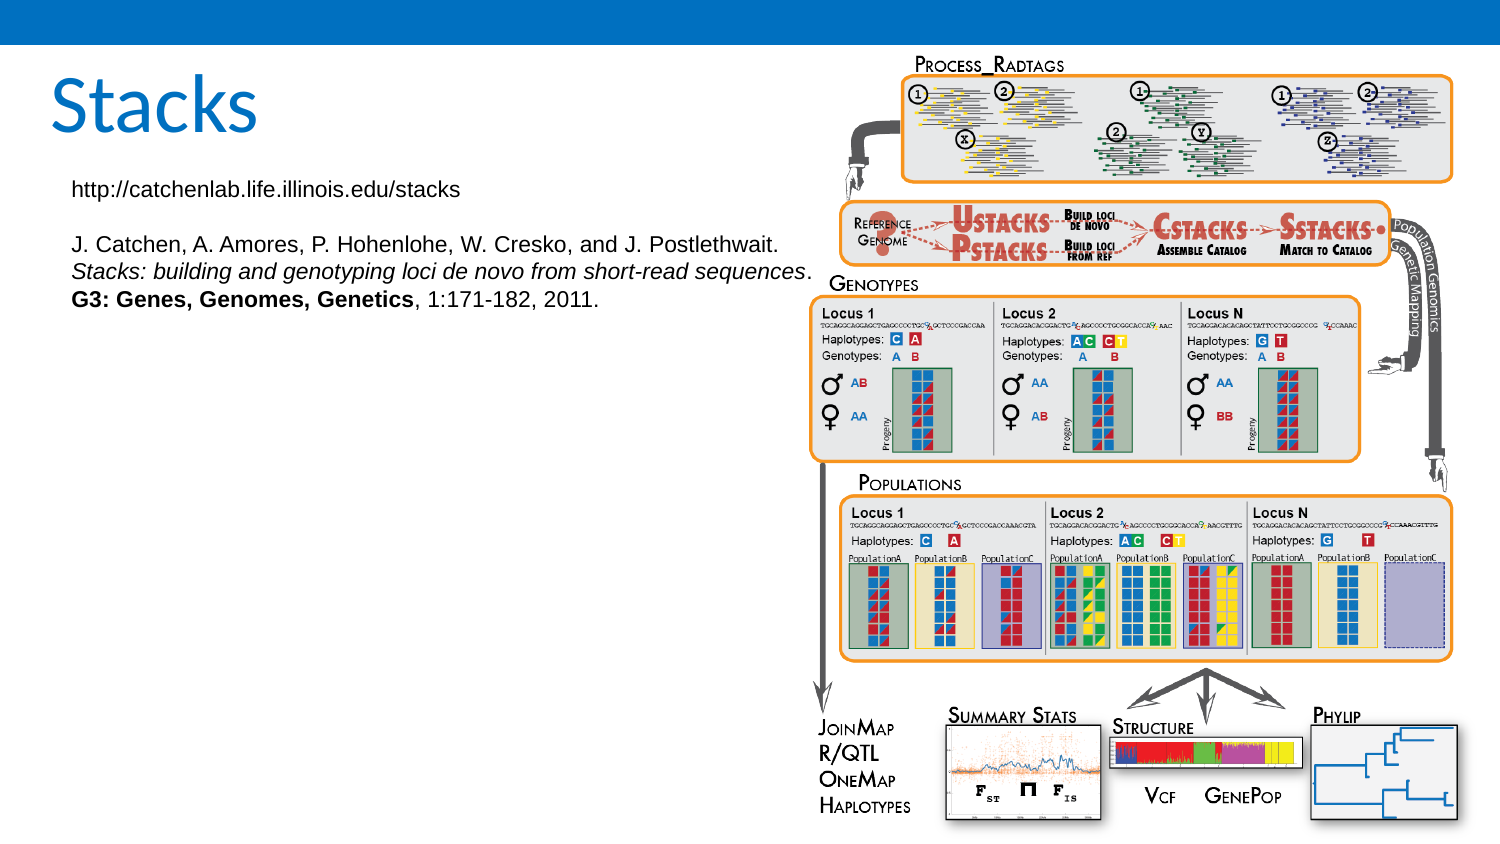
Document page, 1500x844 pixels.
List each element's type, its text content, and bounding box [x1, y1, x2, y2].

picture [808, 52, 1479, 841]
title Stacks [34, 53, 806, 145]
list http://catchenlab.life.illinois.edu/stacks J. Catchen, A. Amores, P. Hohenlohe, W. Cresko, and J. Postlethwait. Stacks: building and genotyping loci de novo from short-read sequences. G3: Genes, Genomes, Genetics, 1:171-182, 2011. [34, 159, 803, 819]
